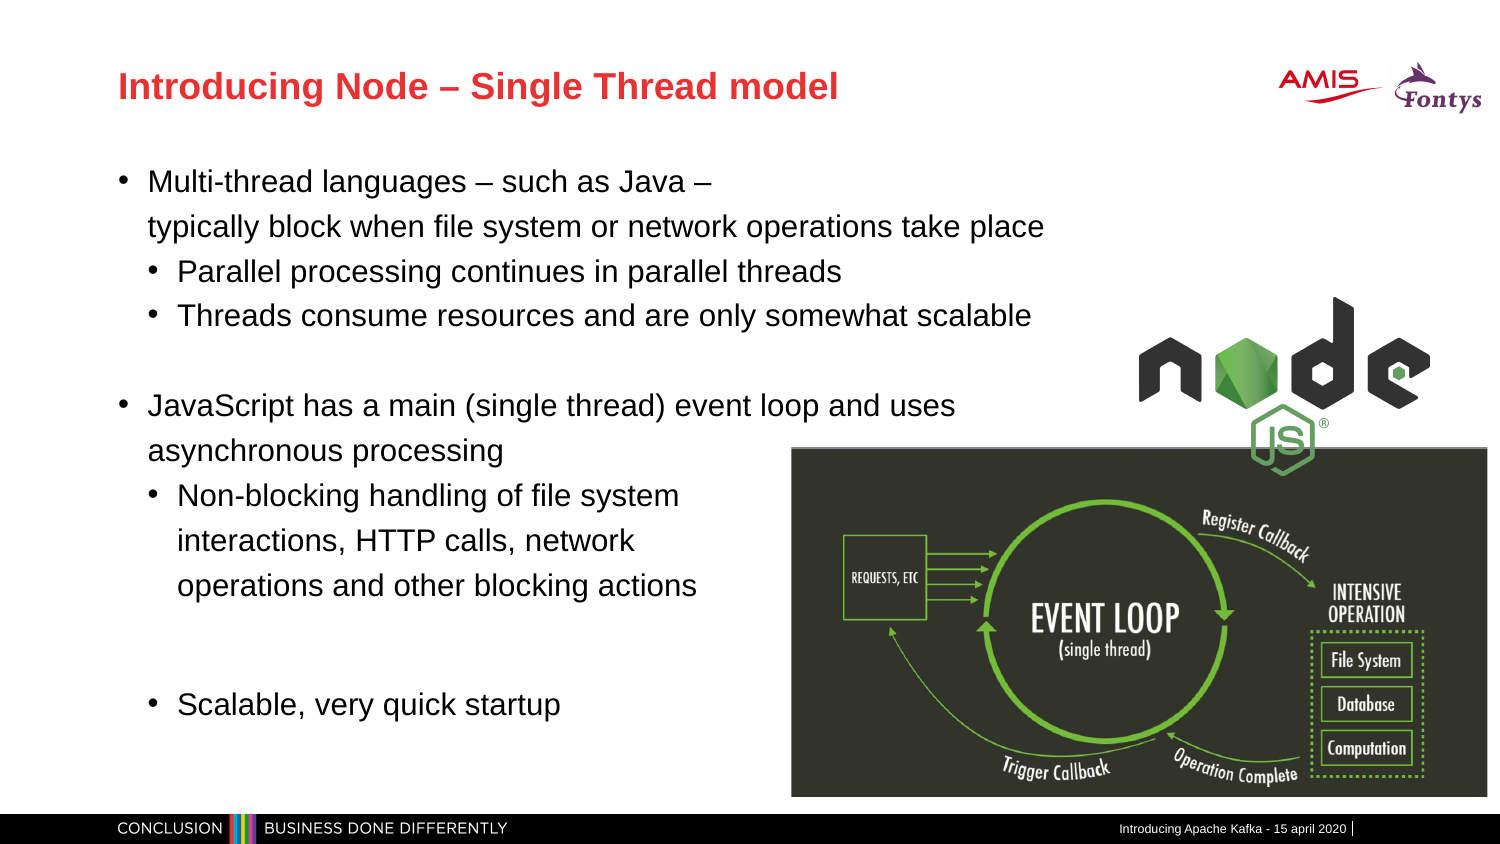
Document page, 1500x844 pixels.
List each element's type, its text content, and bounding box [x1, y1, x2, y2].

picture [0, 814, 236, 844]
picture [239, 814, 1500, 844]
title Introducing Node – Single Thread model [118, 47, 1205, 130]
footer Introducing Apache Kafka - 15 april 2020 [814, 820, 1347, 839]
picture [1205, 58, 1489, 116]
list Multi-thread languages – such as Java – typically block when file system or network operations take place Parallel processing continues in parallel threads Threads consume resources and are only somewhat scalable JavaScript has a main (single thread) event loop and uses asynchronous processing Non-blocking handling of file system interactions, HTTP calls, network operations and other blocking actions Scalable, very quick startup [118, 153, 1205, 774]
picture [791, 297, 1488, 797]
